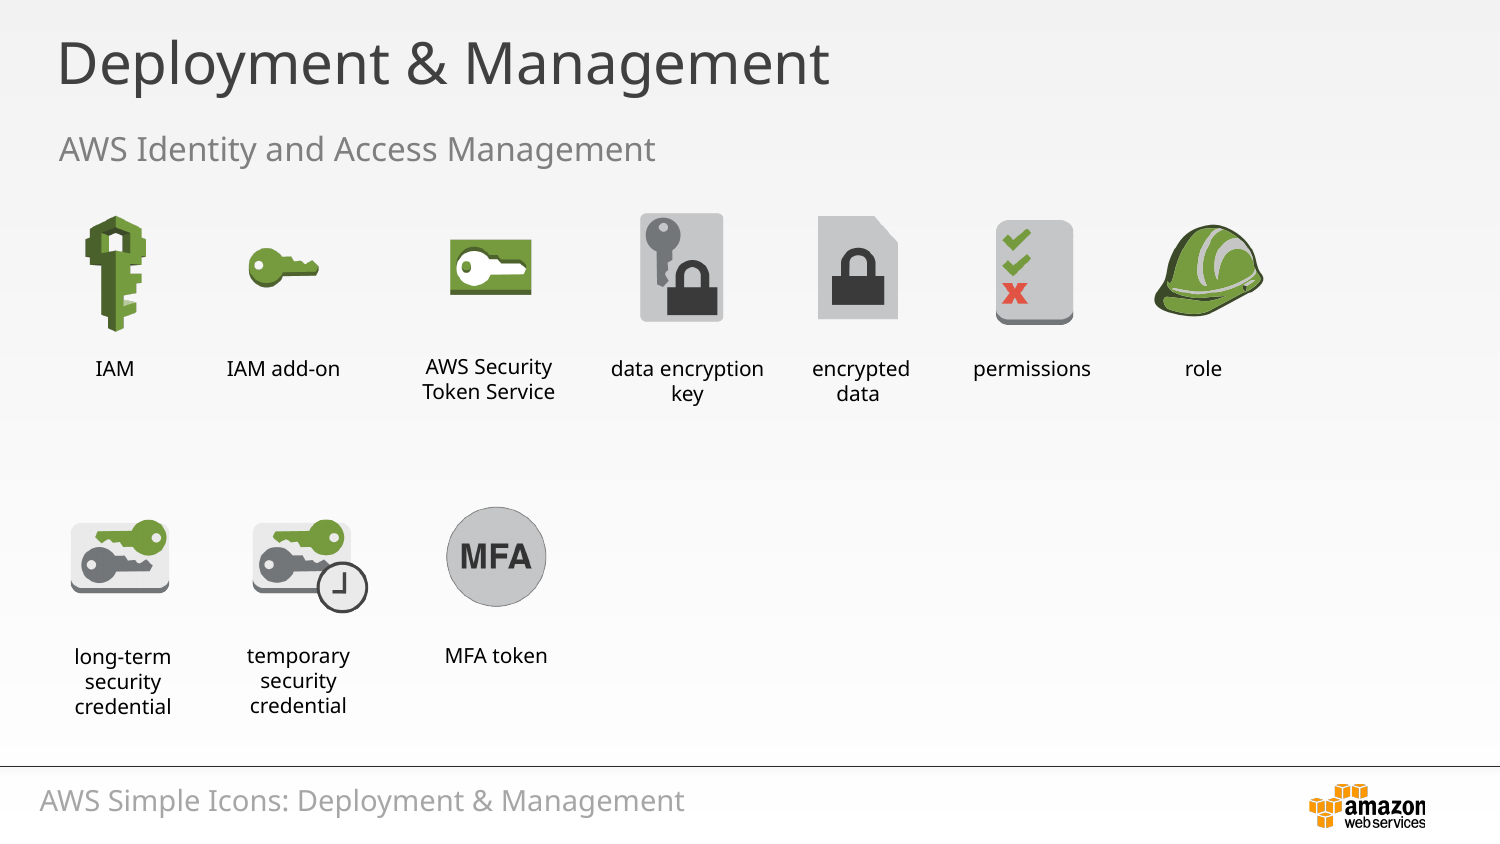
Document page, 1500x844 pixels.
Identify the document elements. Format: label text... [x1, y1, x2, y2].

text_box AWS Security Token Service [403, 353, 575, 404]
picture [223, 207, 344, 329]
text_box role [1141, 355, 1266, 381]
text_box encrypted data [798, 355, 924, 406]
text_box IAM [81, 355, 150, 381]
picture [637, 209, 727, 327]
text_box MFA token [412, 643, 581, 669]
picture [247, 513, 374, 617]
text_box permissions [970, 355, 1094, 381]
text_box data encryption key [608, 355, 767, 406]
picture [430, 207, 551, 329]
text_box AWS Simple Icons: Deployment & Management [24, 774, 700, 825]
text_box temporary security credential [236, 643, 361, 719]
text_box long-term security credential [61, 643, 185, 719]
title Deployment & Management [41, 18, 1388, 130]
picture [988, 218, 1076, 326]
picture [54, 212, 176, 334]
picture [63, 517, 176, 599]
picture [442, 502, 551, 611]
text_box AWS Identity and Access Management [43, 120, 698, 176]
picture [1144, 205, 1275, 336]
text_box IAM add-on [221, 355, 346, 381]
picture [813, 212, 903, 324]
